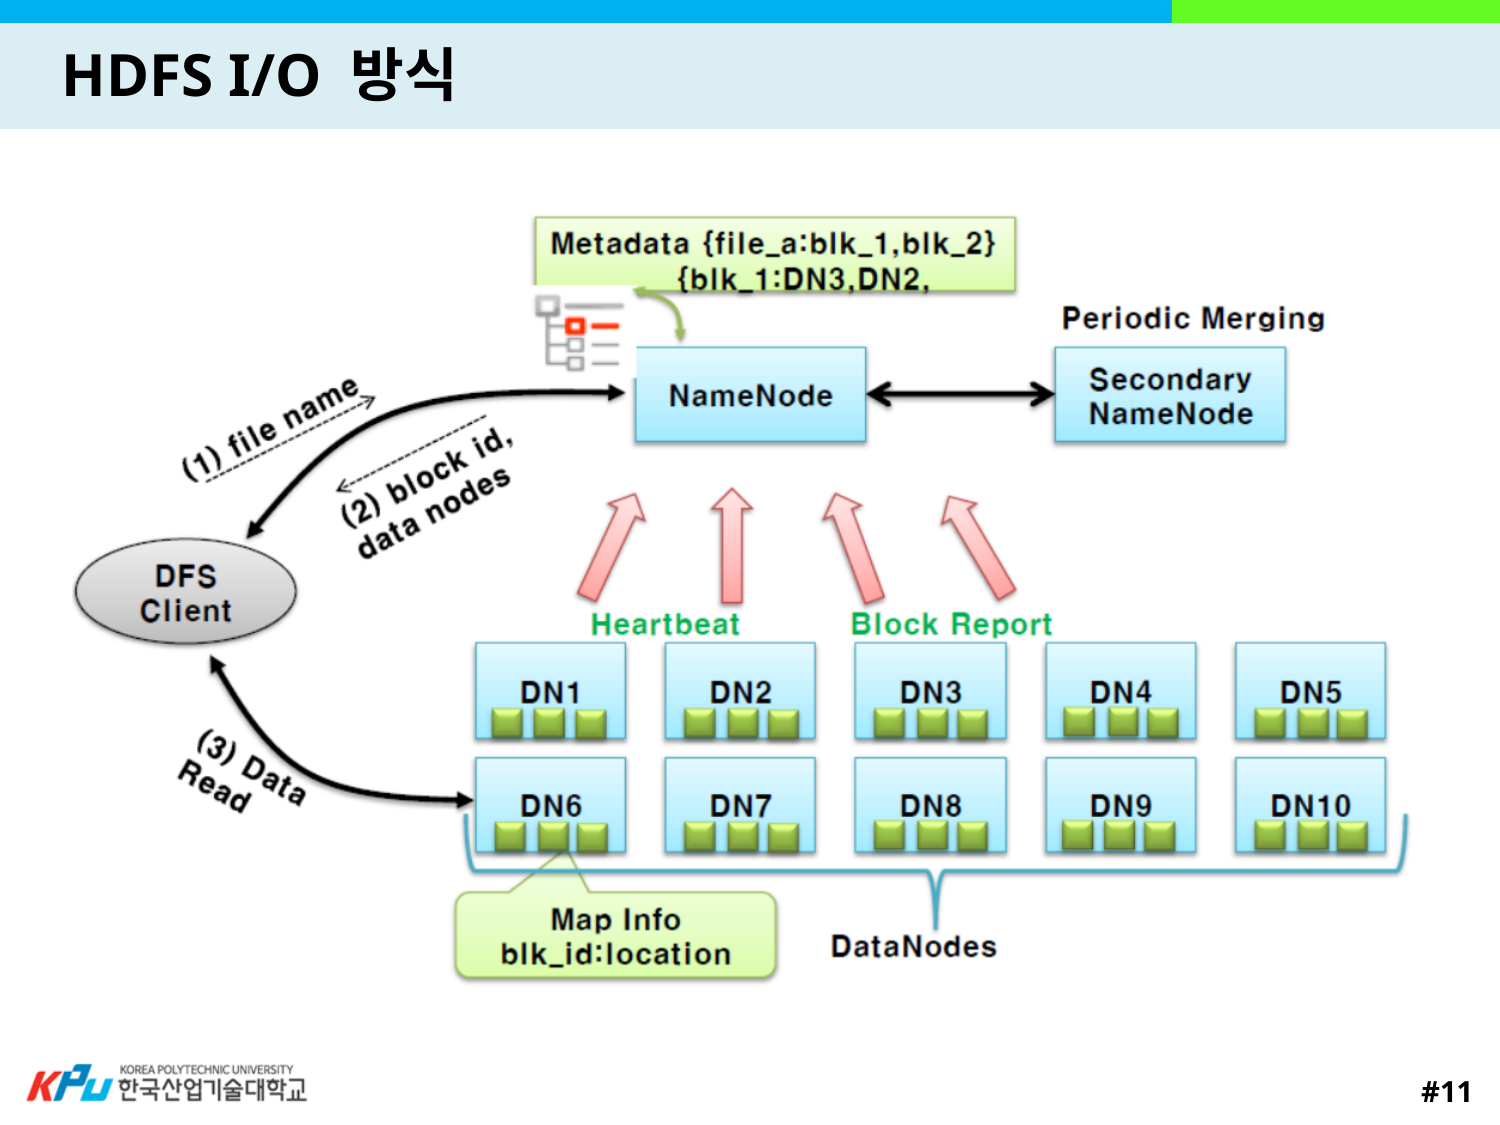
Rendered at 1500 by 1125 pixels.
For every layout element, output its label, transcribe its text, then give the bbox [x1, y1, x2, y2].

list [72, 196, 1430, 996]
title HDFS I/O 방식 [46, 40, 1454, 106]
picture [19, 1058, 313, 1110]
